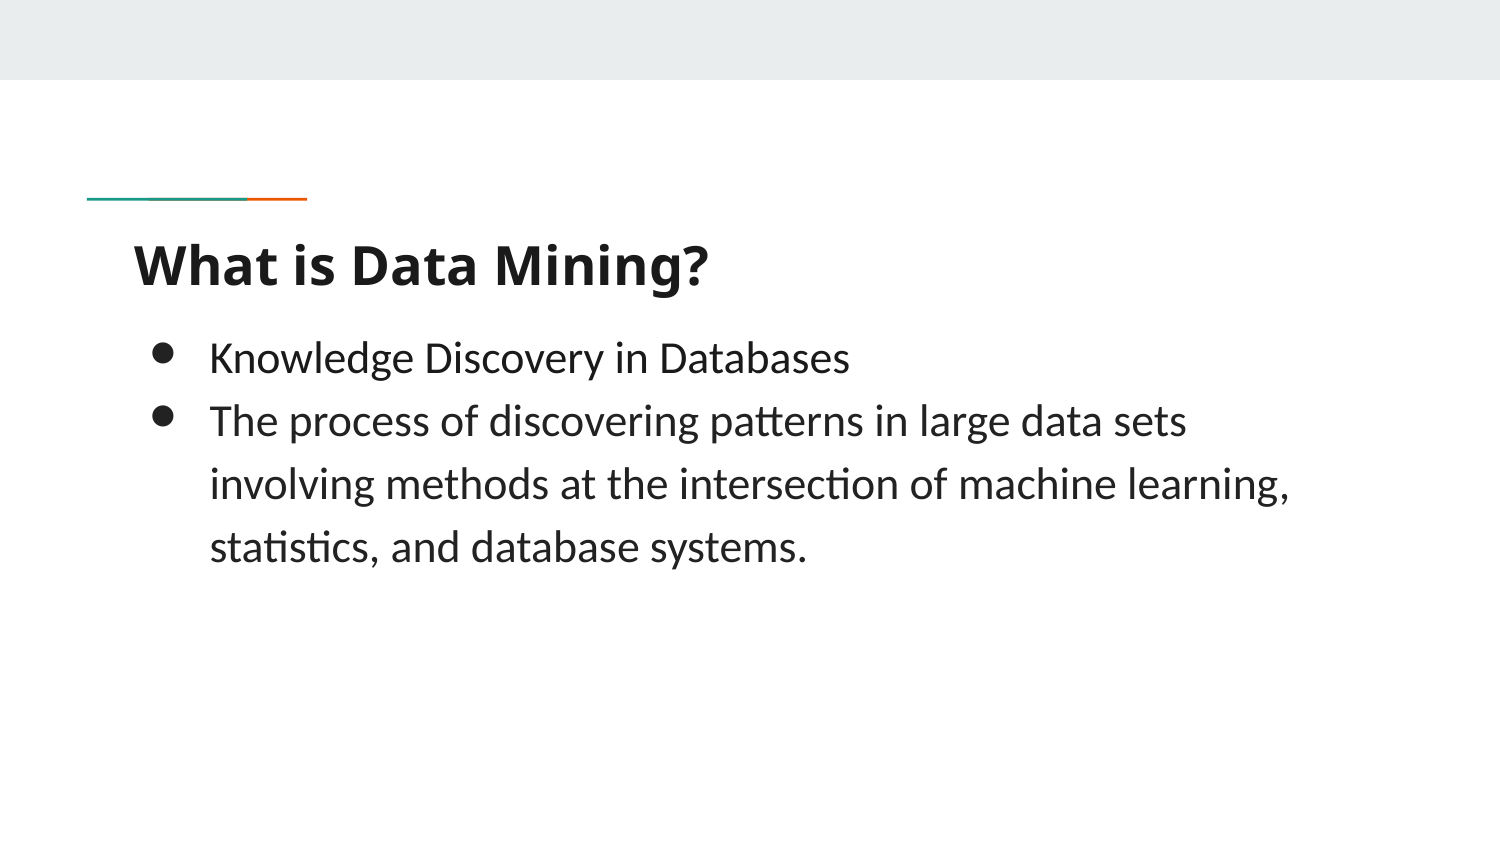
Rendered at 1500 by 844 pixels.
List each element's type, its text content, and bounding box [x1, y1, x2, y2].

title What is Data Mining? [119, 216, 1381, 305]
list Knowledge Discovery in Databases The process of discovering patterns in large data sets involving methods at the intersection of machine learning, statistics, and database systems. [119, 304, 1307, 653]
